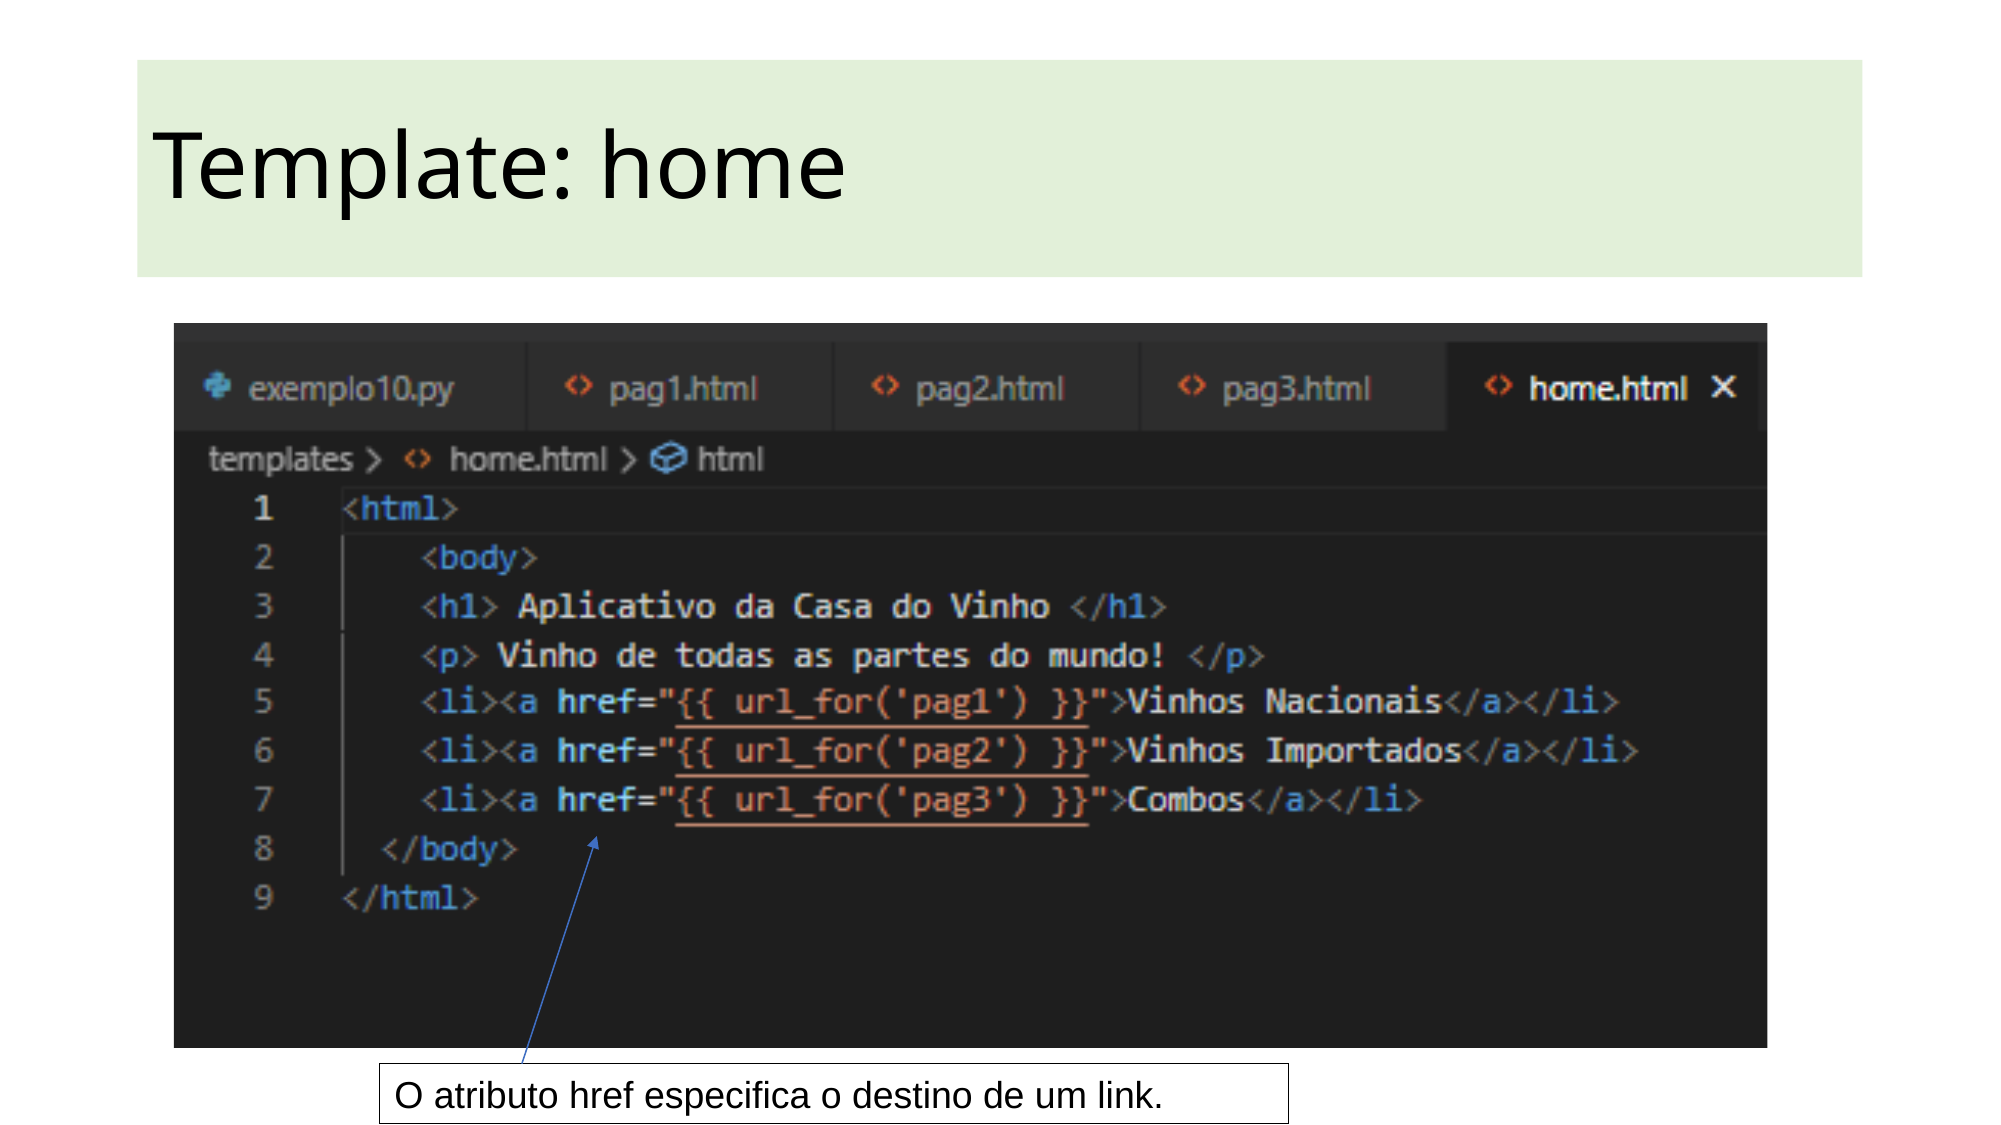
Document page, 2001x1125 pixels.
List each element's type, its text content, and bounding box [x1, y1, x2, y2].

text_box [521, 835, 598, 1064]
title Template: home [137, 59, 1863, 278]
text_box O atributo href especifica o destino de um link. [379, 1063, 1289, 1124]
picture [173, 323, 1768, 1048]
